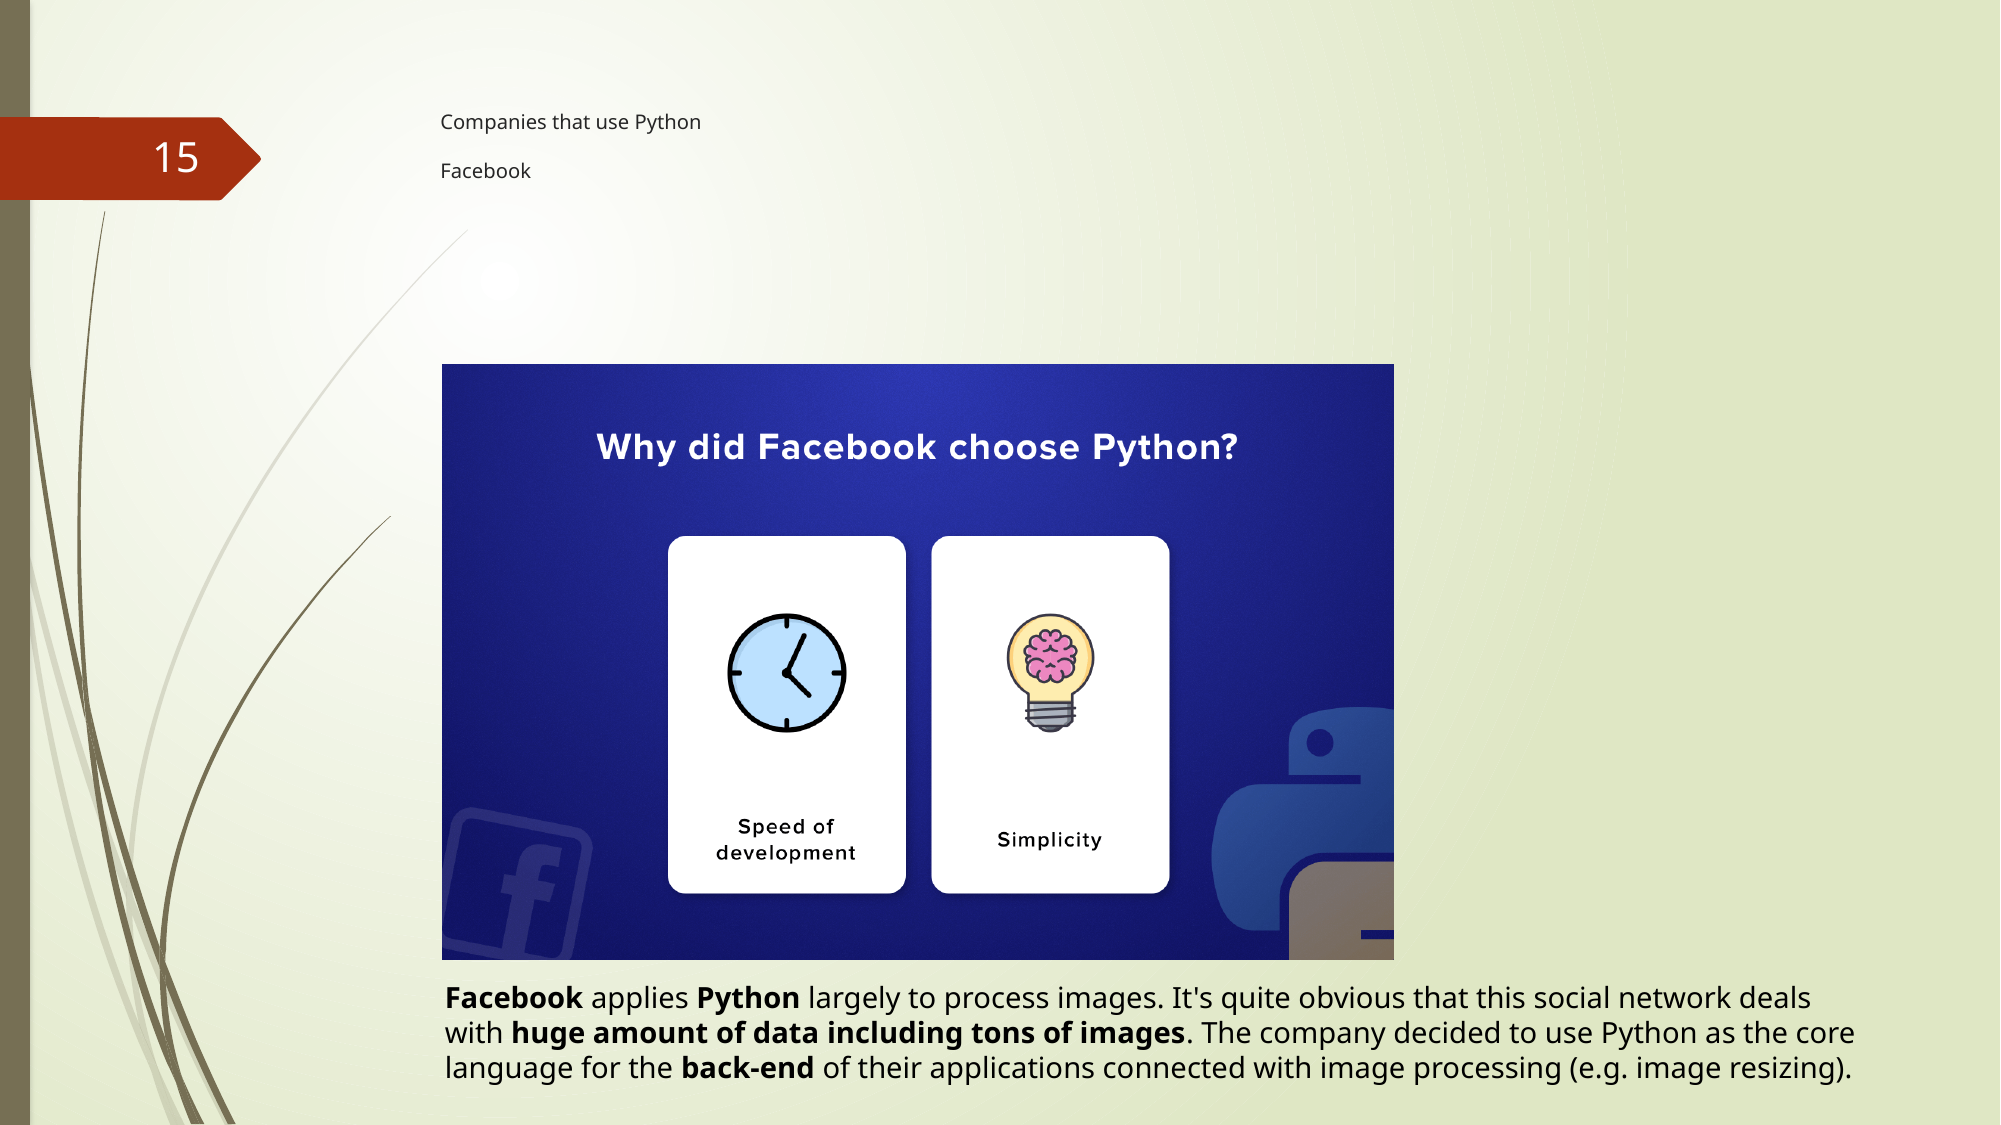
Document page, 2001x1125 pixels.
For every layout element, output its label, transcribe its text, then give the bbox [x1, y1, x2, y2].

slide_number 15 [87, 129, 216, 190]
text_box Facebook applies Python largely to process images. It's quite obvious that this social network deals with huge amount of data including tons of images. The company decided to use Python as the core language for the back-end of their applications connected with image processing (e.g. image resizing). [429, 971, 1892, 1092]
title Companies that use Python Facebook [425, 102, 1888, 313]
picture [441, 364, 1395, 960]
